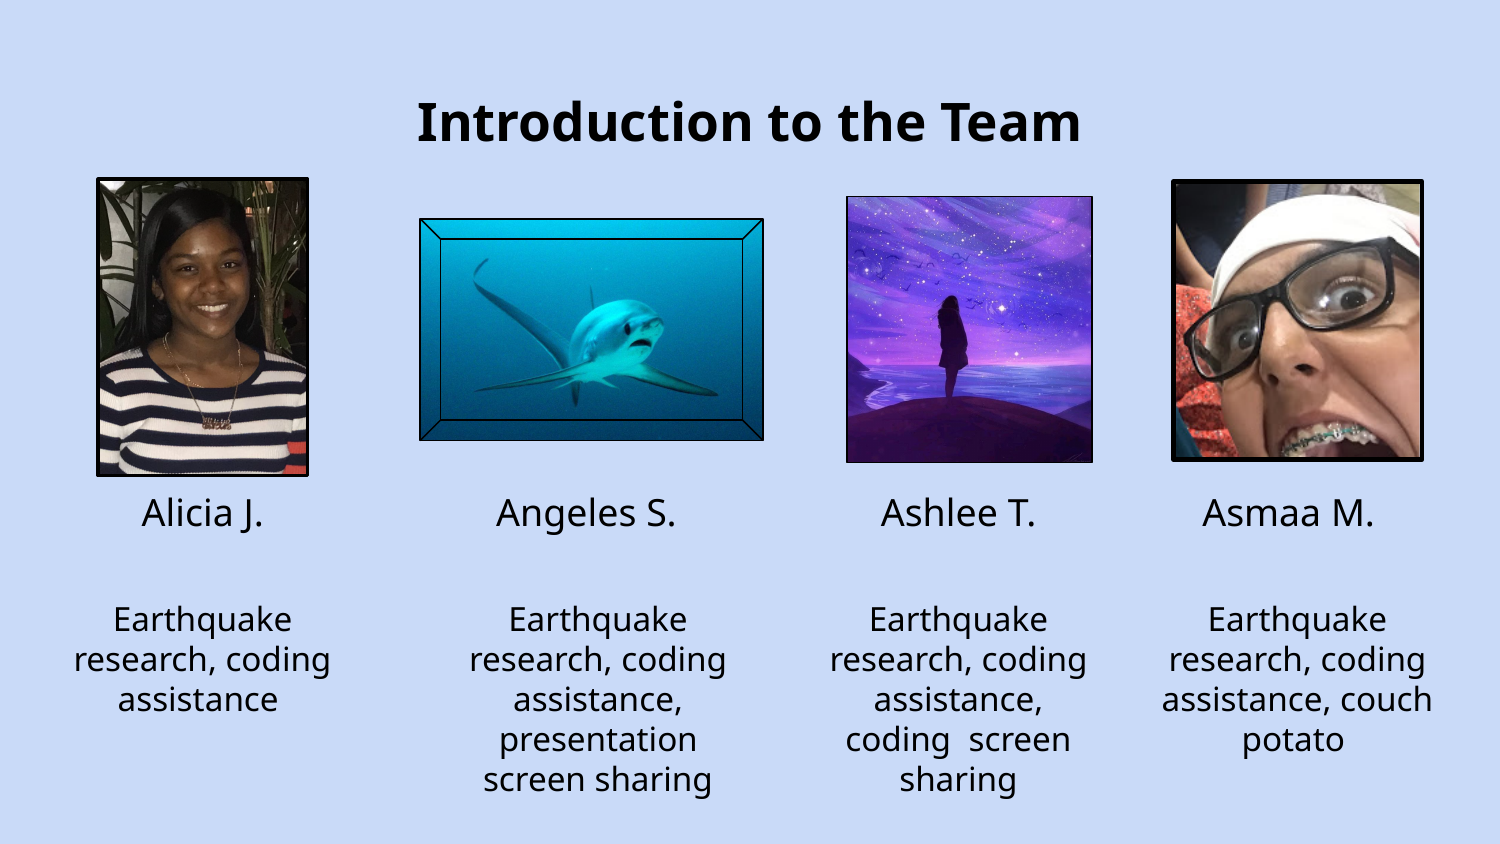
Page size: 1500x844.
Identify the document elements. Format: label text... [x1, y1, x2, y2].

picture [847, 196, 1092, 463]
text_box Earthquake research, coding assistance, presentation screen sharing [446, 583, 750, 813]
picture [419, 218, 764, 441]
picture [1175, 183, 1420, 458]
text_box Asmaa M. [1137, 474, 1441, 549]
title Introduction to the Team [51, 72, 1449, 167]
text_box Alicia J. [51, 474, 355, 549]
text_box Ashlee T. [807, 474, 1111, 549]
text_box Angeles S. [439, 474, 744, 549]
text_box Earthquake research, coding assistance, coding screen sharing [807, 583, 1111, 813]
text_box Earthquake research, coding assistance, couch potato [1146, 583, 1450, 774]
picture [99, 180, 307, 475]
text_box Earthquake research, coding assistance [51, 583, 355, 734]
